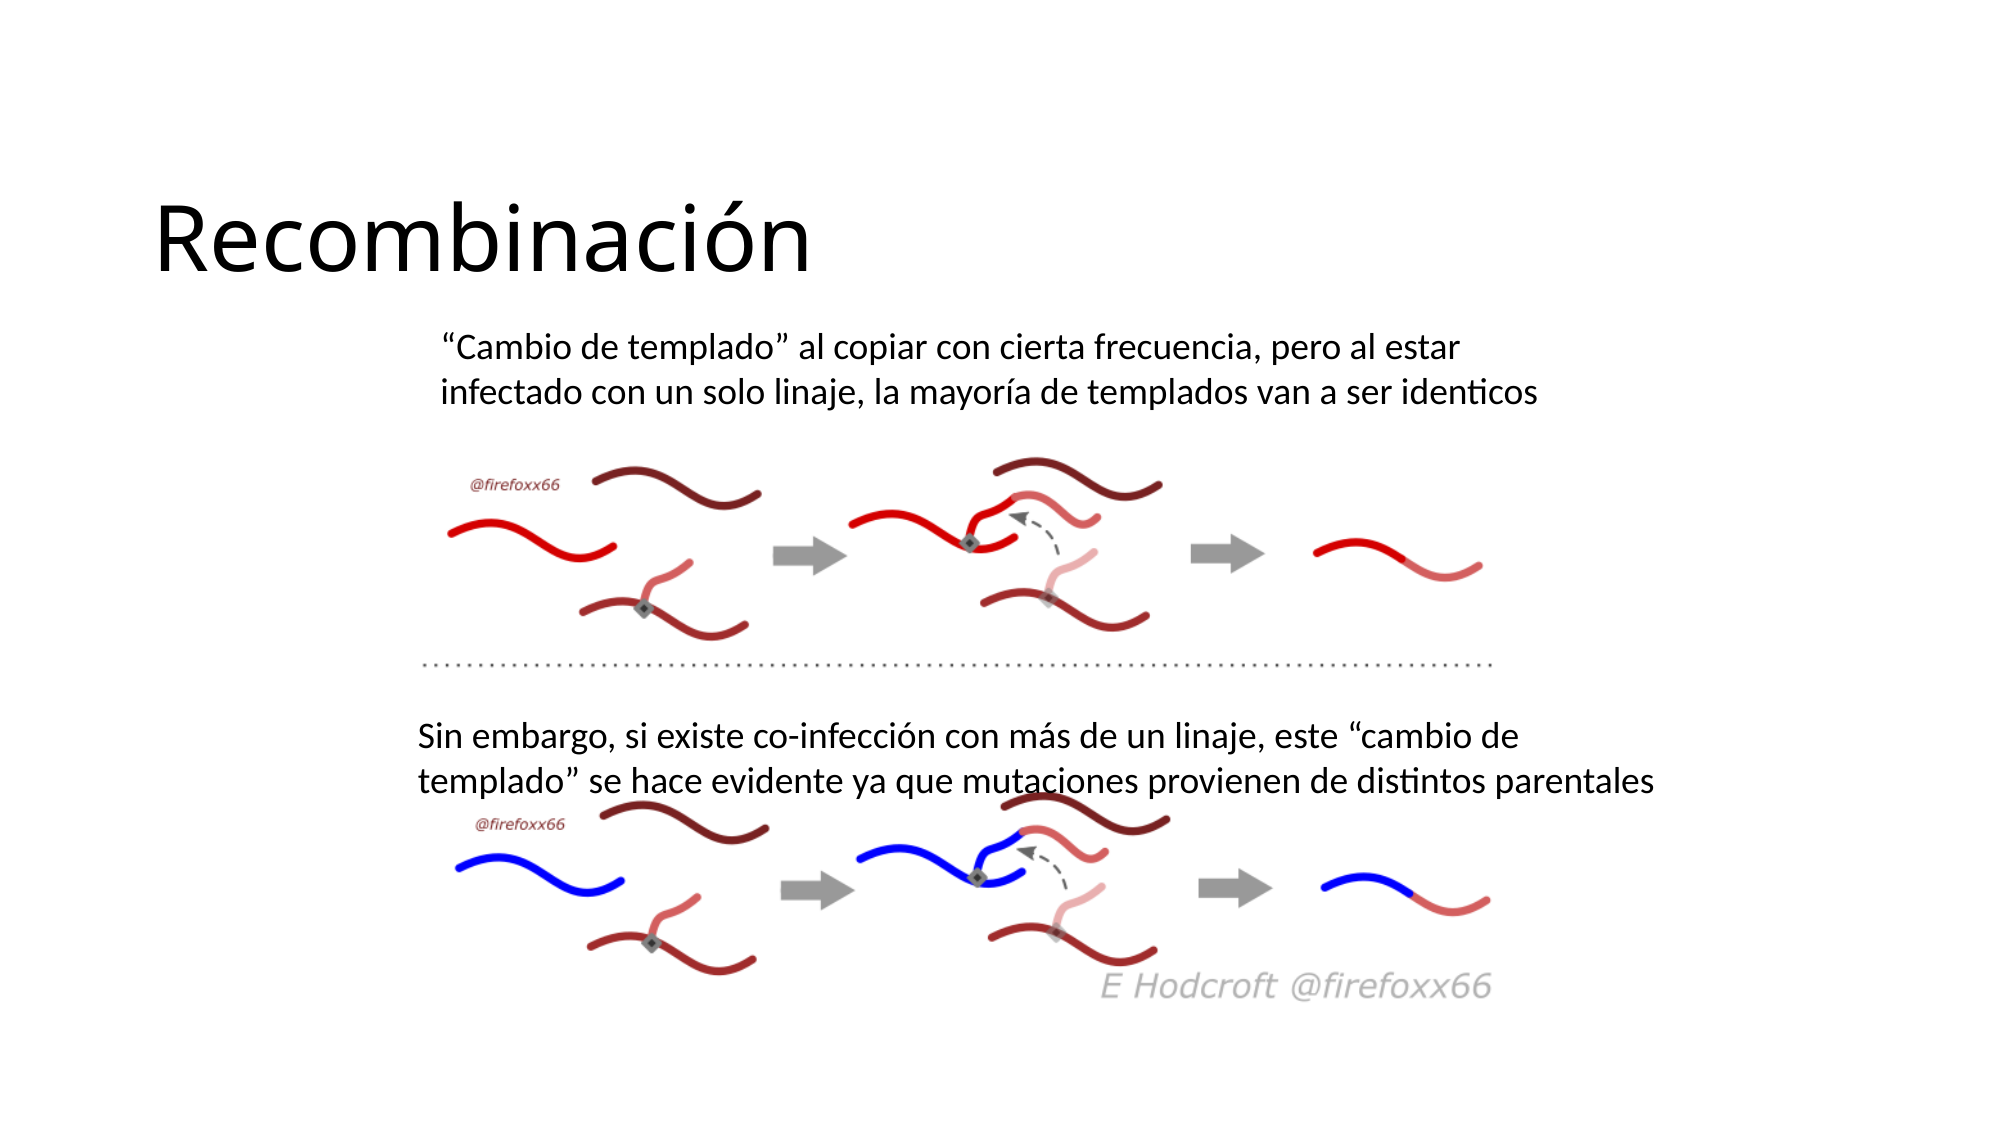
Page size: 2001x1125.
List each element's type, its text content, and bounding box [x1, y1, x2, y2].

title Recombinación [137, 128, 1863, 356]
text_box Sin embargo, si existe co-infección con más de un linaje, este “cambio de templado” se hace evidente ya que mutaciones provienen de distintos parentales [403, 703, 1672, 809]
picture [419, 455, 1516, 669]
text_box “Cambio de templado” al copiar con cierta frecuencia, pero al estar infectado con un solo linaje, la mayoría de templados van a ser identicos [425, 314, 1555, 420]
picture [419, 791, 1516, 1019]
